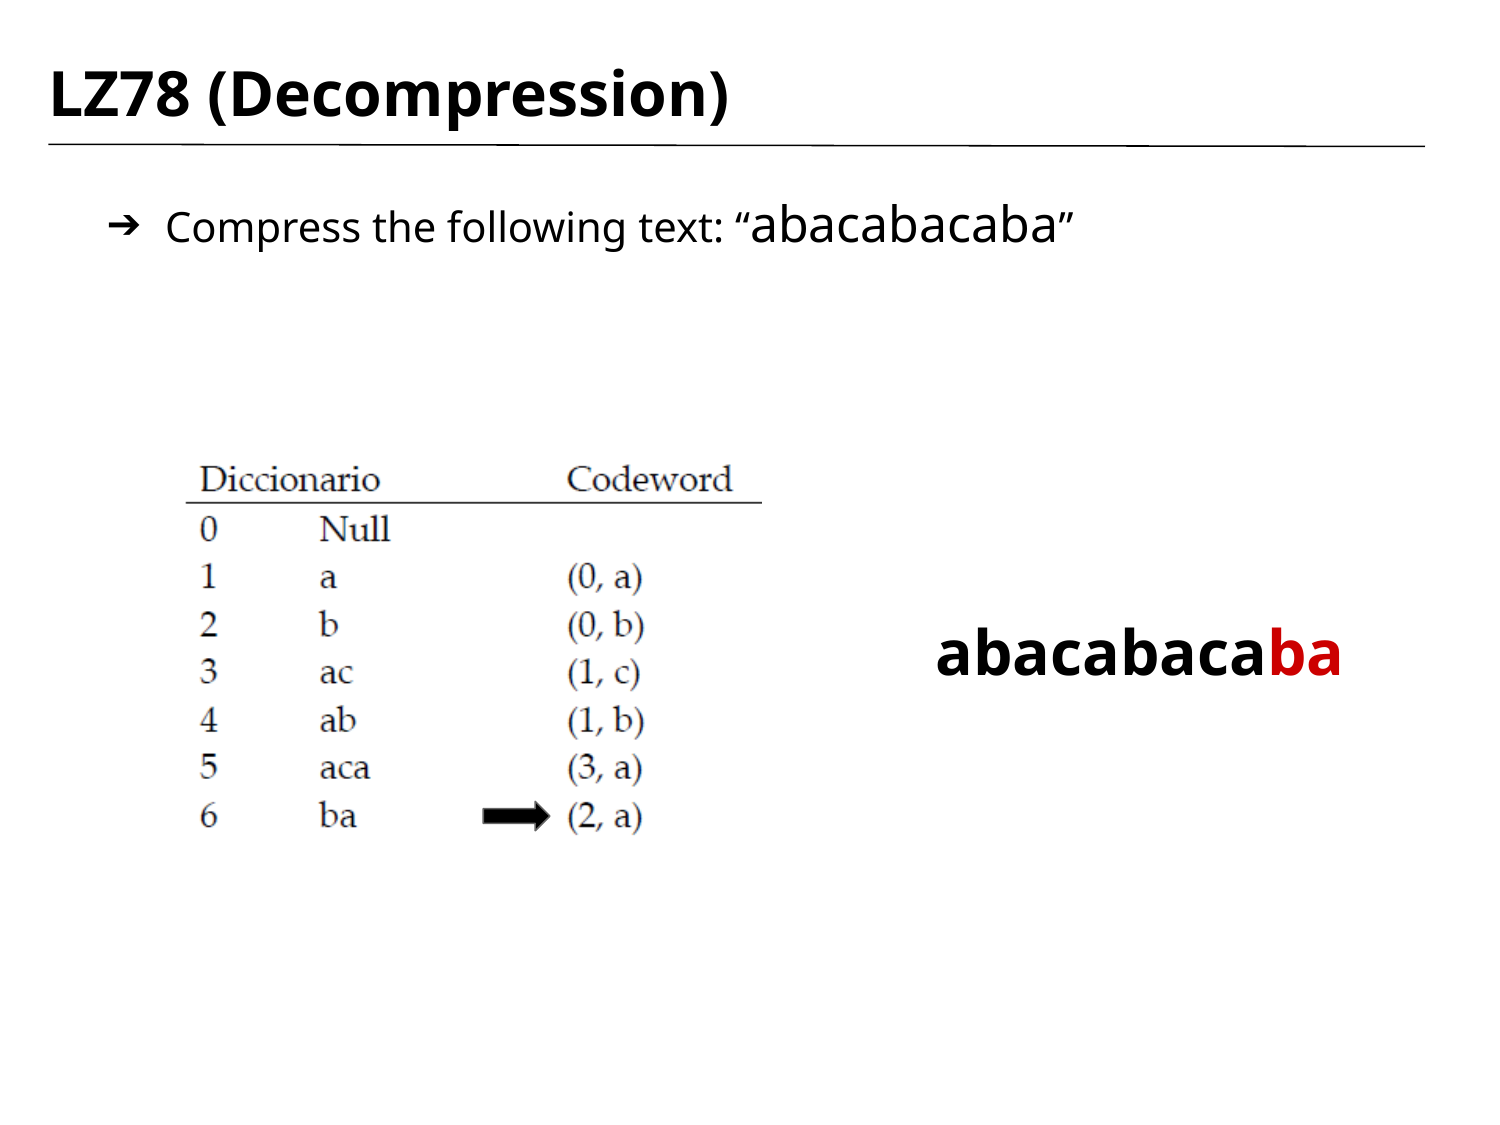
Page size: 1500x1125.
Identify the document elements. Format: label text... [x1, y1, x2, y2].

list abacabacaba [820, 594, 1460, 706]
title LZ78 (Decompression) [33, 32, 1384, 145]
picture [183, 456, 763, 844]
list Compress the following text: “abacabacaba” [75, 177, 1425, 289]
